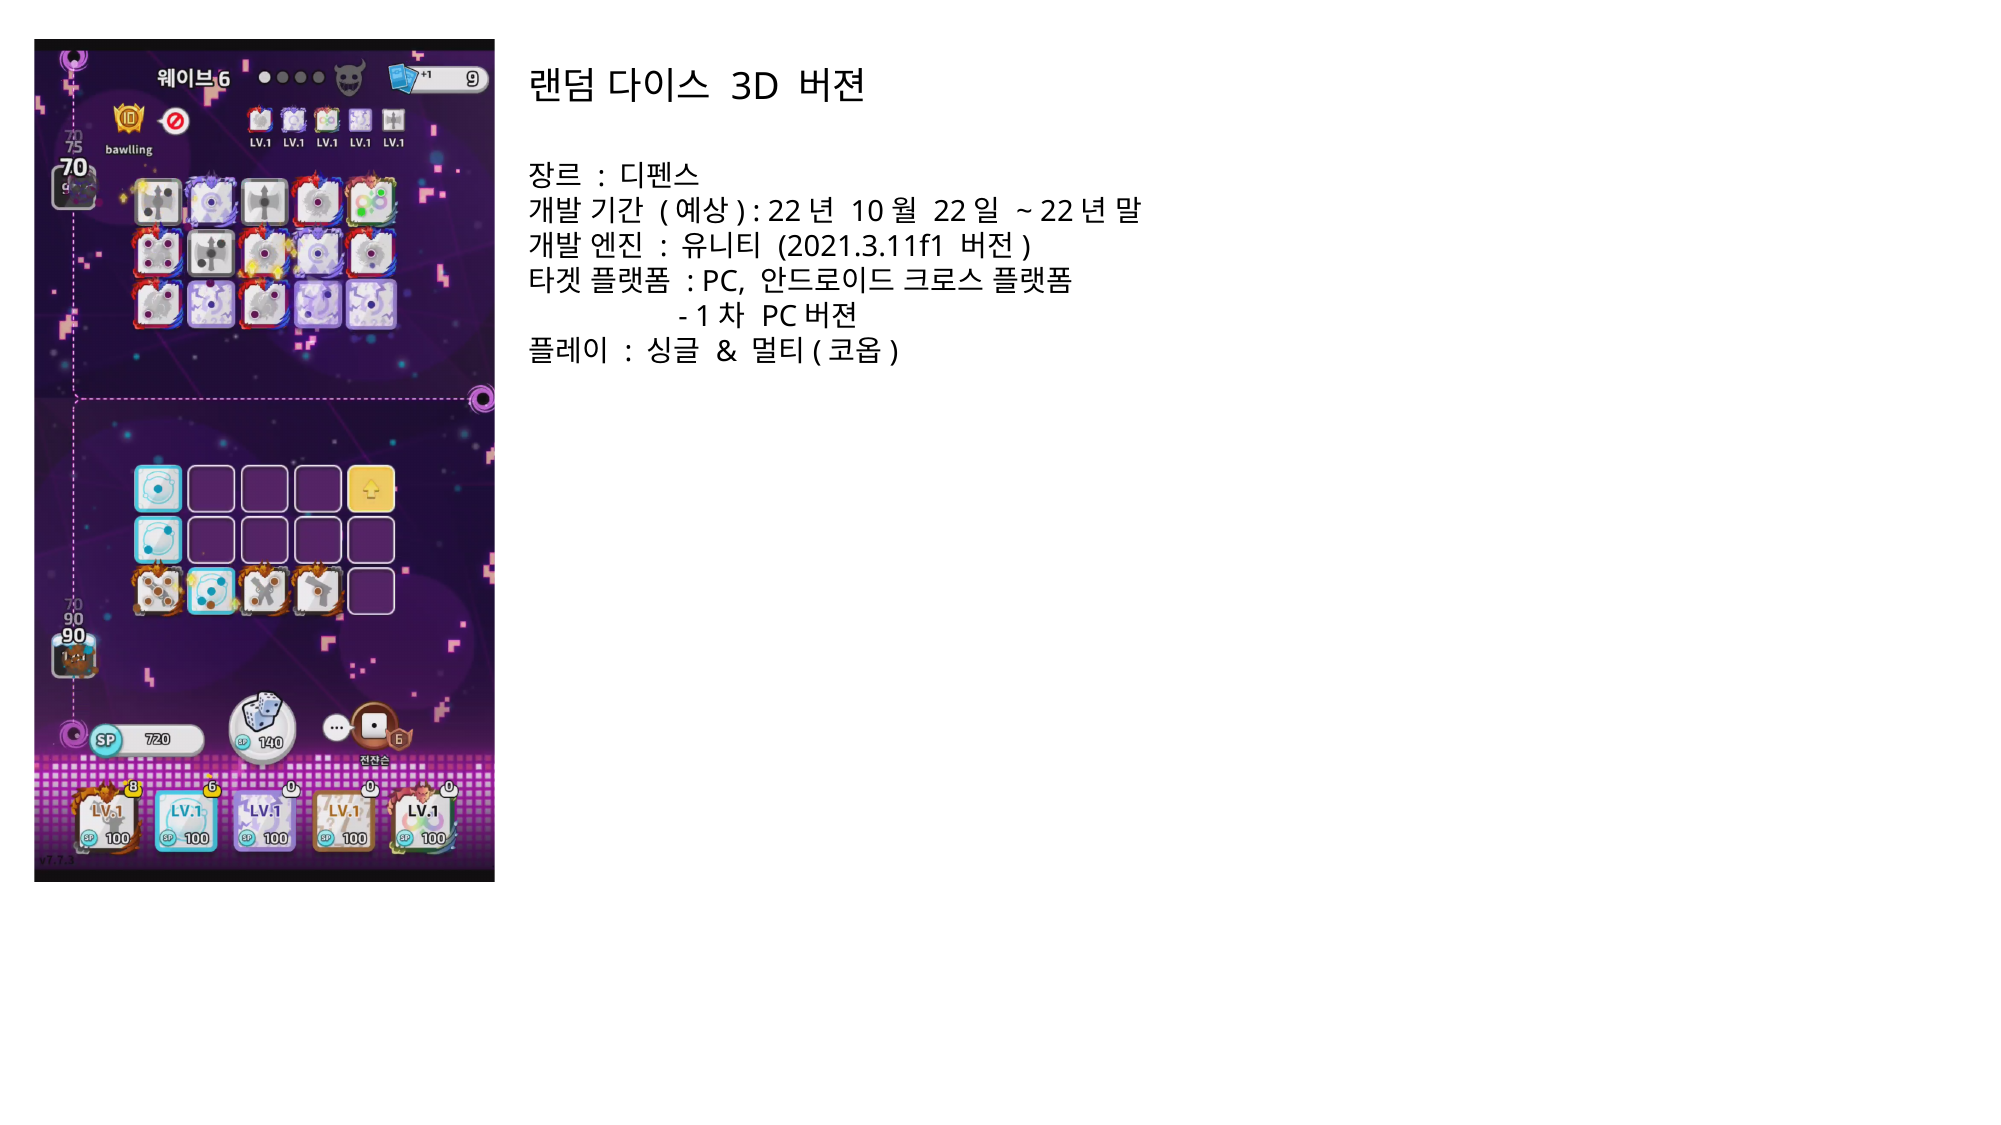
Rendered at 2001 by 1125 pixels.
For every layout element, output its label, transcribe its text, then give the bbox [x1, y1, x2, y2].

text_box 장르 : 디펜스 개발 기간 (예상) : 22년 10월 22일 ~ 22년 말 개발 엔진 : 유니티 (2021.3.11f1 버전) 타겟 플랫폼 : PC, 안드로이드 크로스 플랫폼 - 1차 PC버젼 플레이 : 싱글 & 멀티(코옵) [513, 149, 1296, 375]
picture [34, 39, 495, 882]
text_box 랜덤 다이스 3D 버젼 [513, 55, 974, 115]
